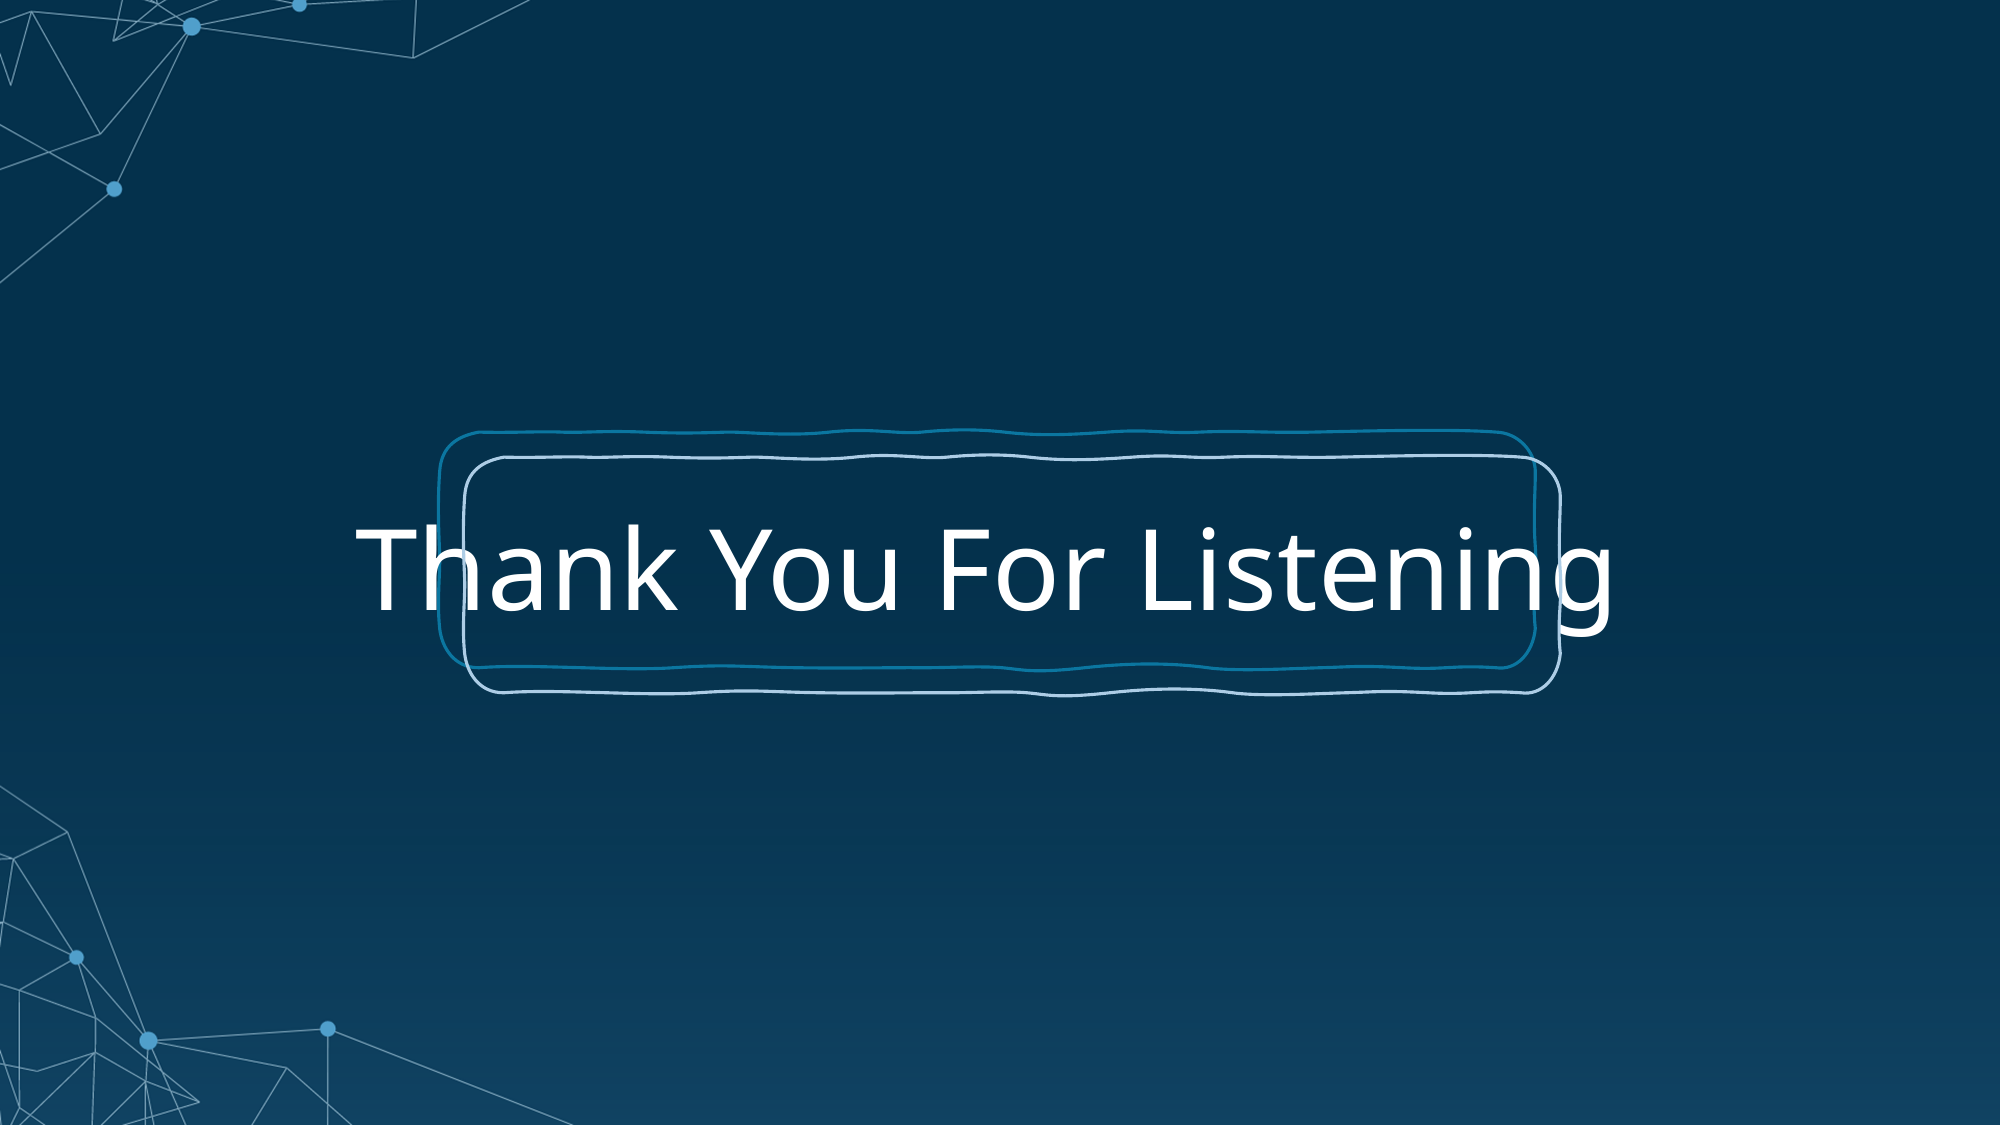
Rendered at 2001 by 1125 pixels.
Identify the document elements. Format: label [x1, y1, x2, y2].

text_box [439, 431, 1561, 694]
list [0, 0, 2000, 1125]
